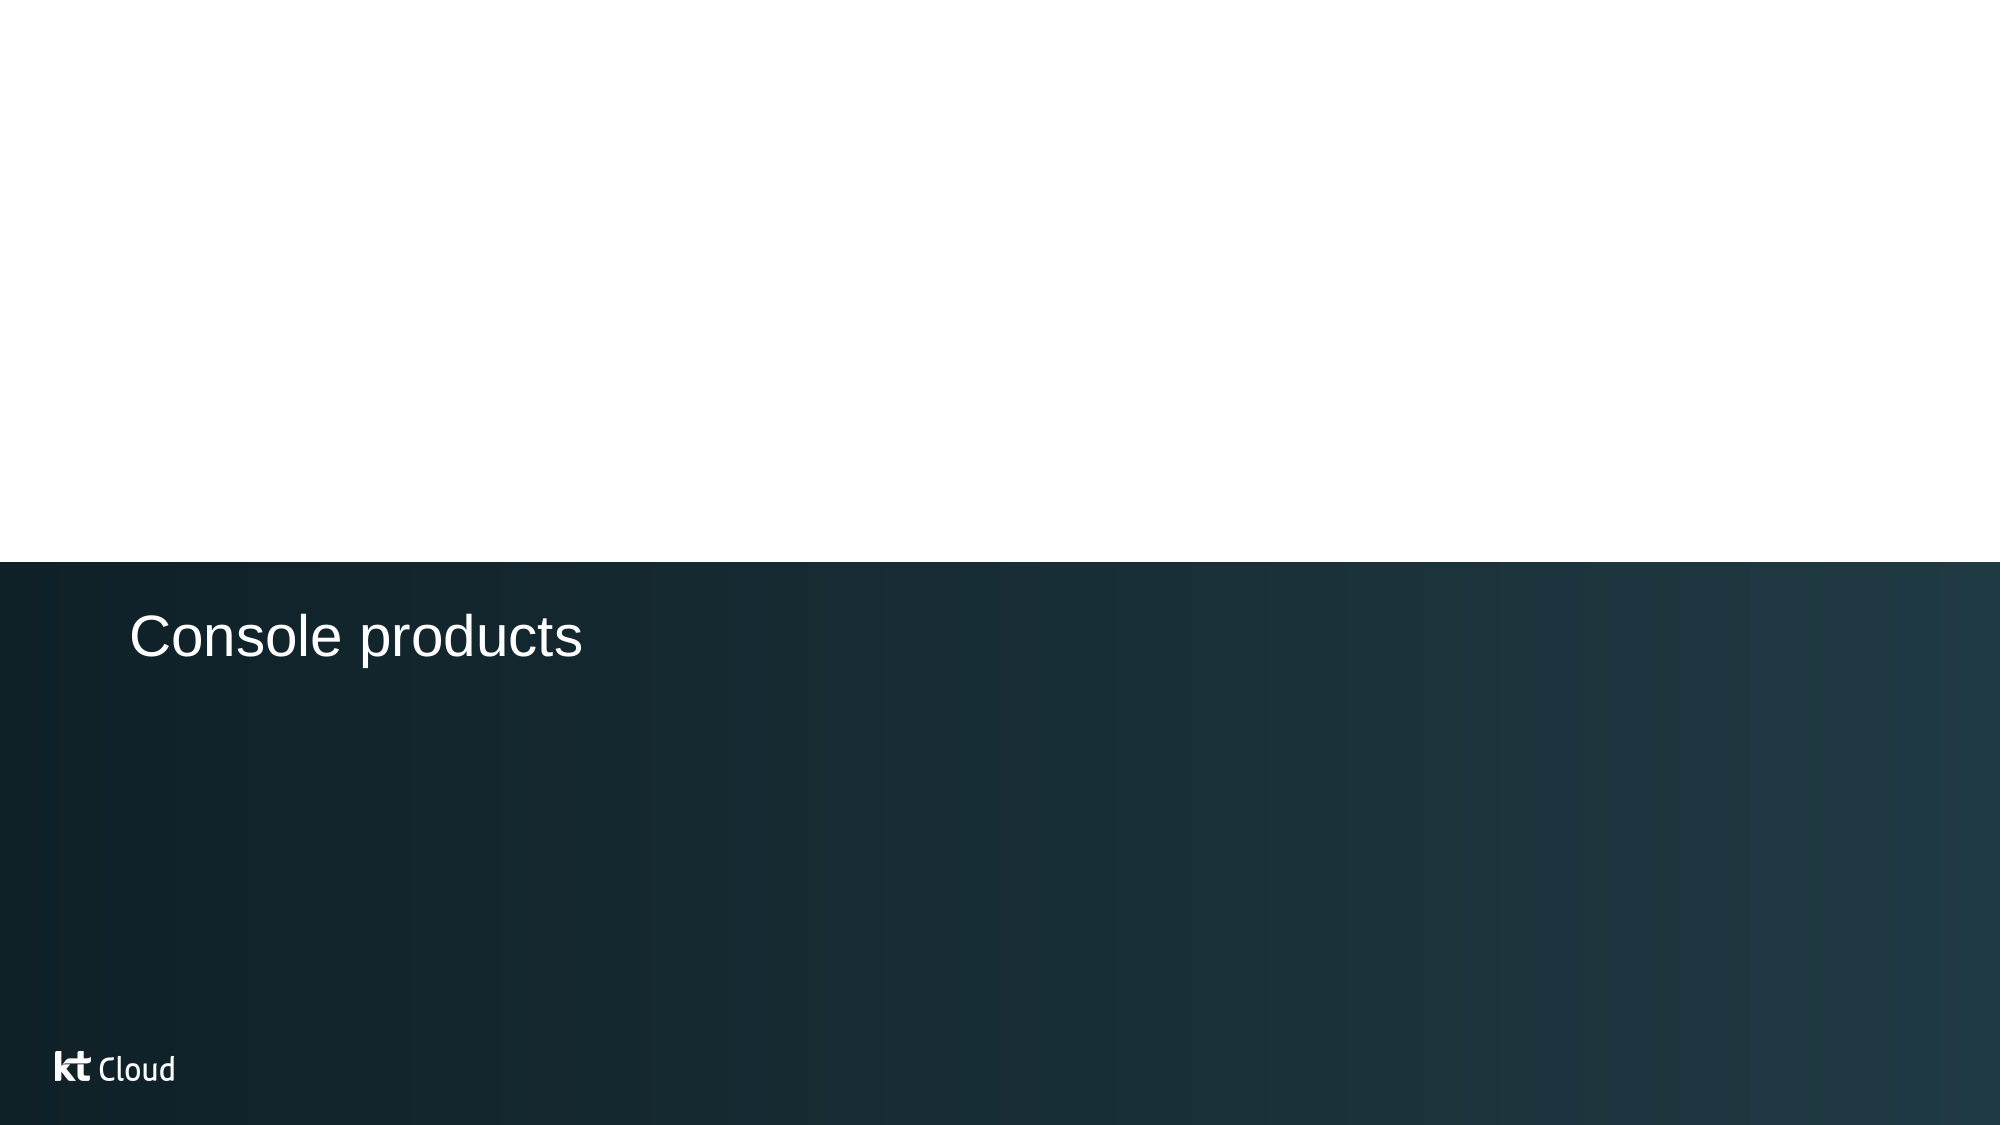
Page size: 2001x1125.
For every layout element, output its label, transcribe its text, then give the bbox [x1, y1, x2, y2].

text_box Console products [114, 608, 1414, 668]
picture [55, 1051, 174, 1081]
